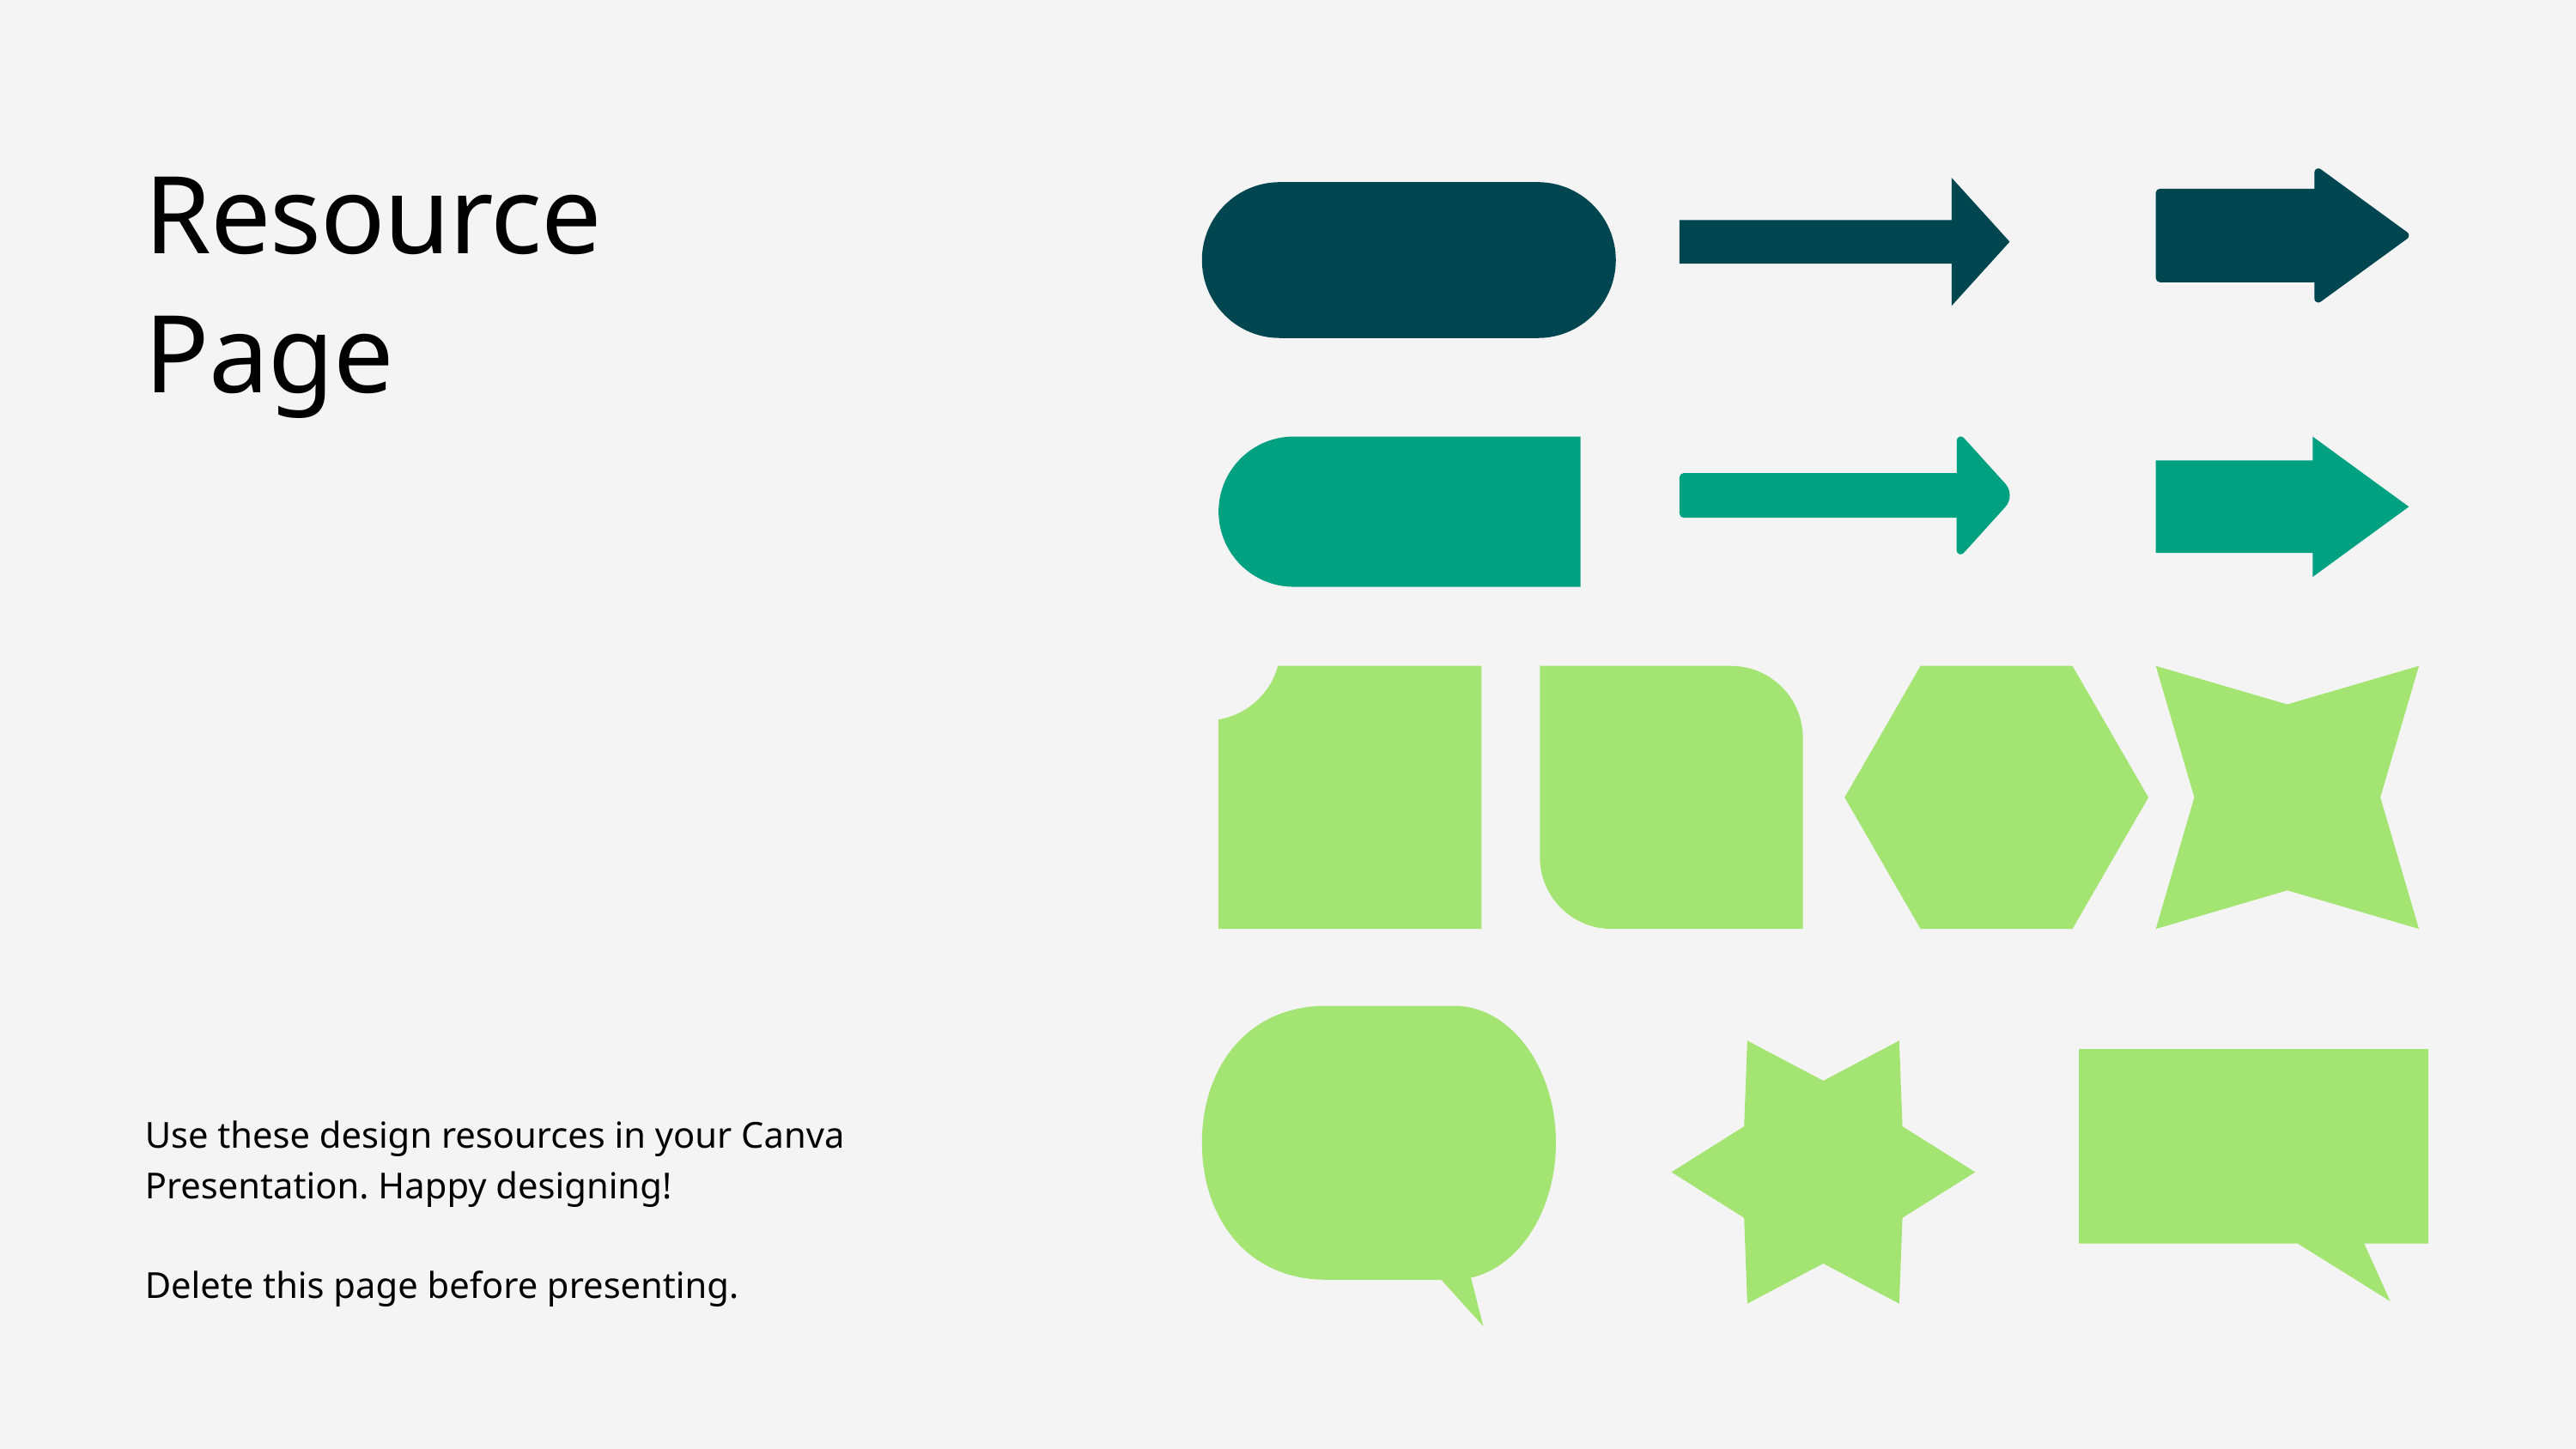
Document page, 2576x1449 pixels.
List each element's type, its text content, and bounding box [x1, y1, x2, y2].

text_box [1218, 436, 1581, 587]
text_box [1201, 1005, 1557, 1327]
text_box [2155, 436, 2409, 578]
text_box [1671, 1040, 1976, 1304]
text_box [1679, 436, 2010, 555]
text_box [1615, 471, 2032, 590]
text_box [1679, 177, 2010, 306]
text_box Use these design resources in your Canva Presentation. Happy designing! Delete this page before presenting. [144, 1105, 884, 1307]
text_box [1218, 665, 1482, 930]
text_box Resource Page [144, 135, 858, 415]
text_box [1540, 665, 1803, 930]
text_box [2155, 167, 2409, 303]
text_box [2155, 665, 2420, 930]
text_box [2078, 1048, 2429, 1302]
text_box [1201, 181, 1616, 338]
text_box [1844, 665, 2149, 930]
